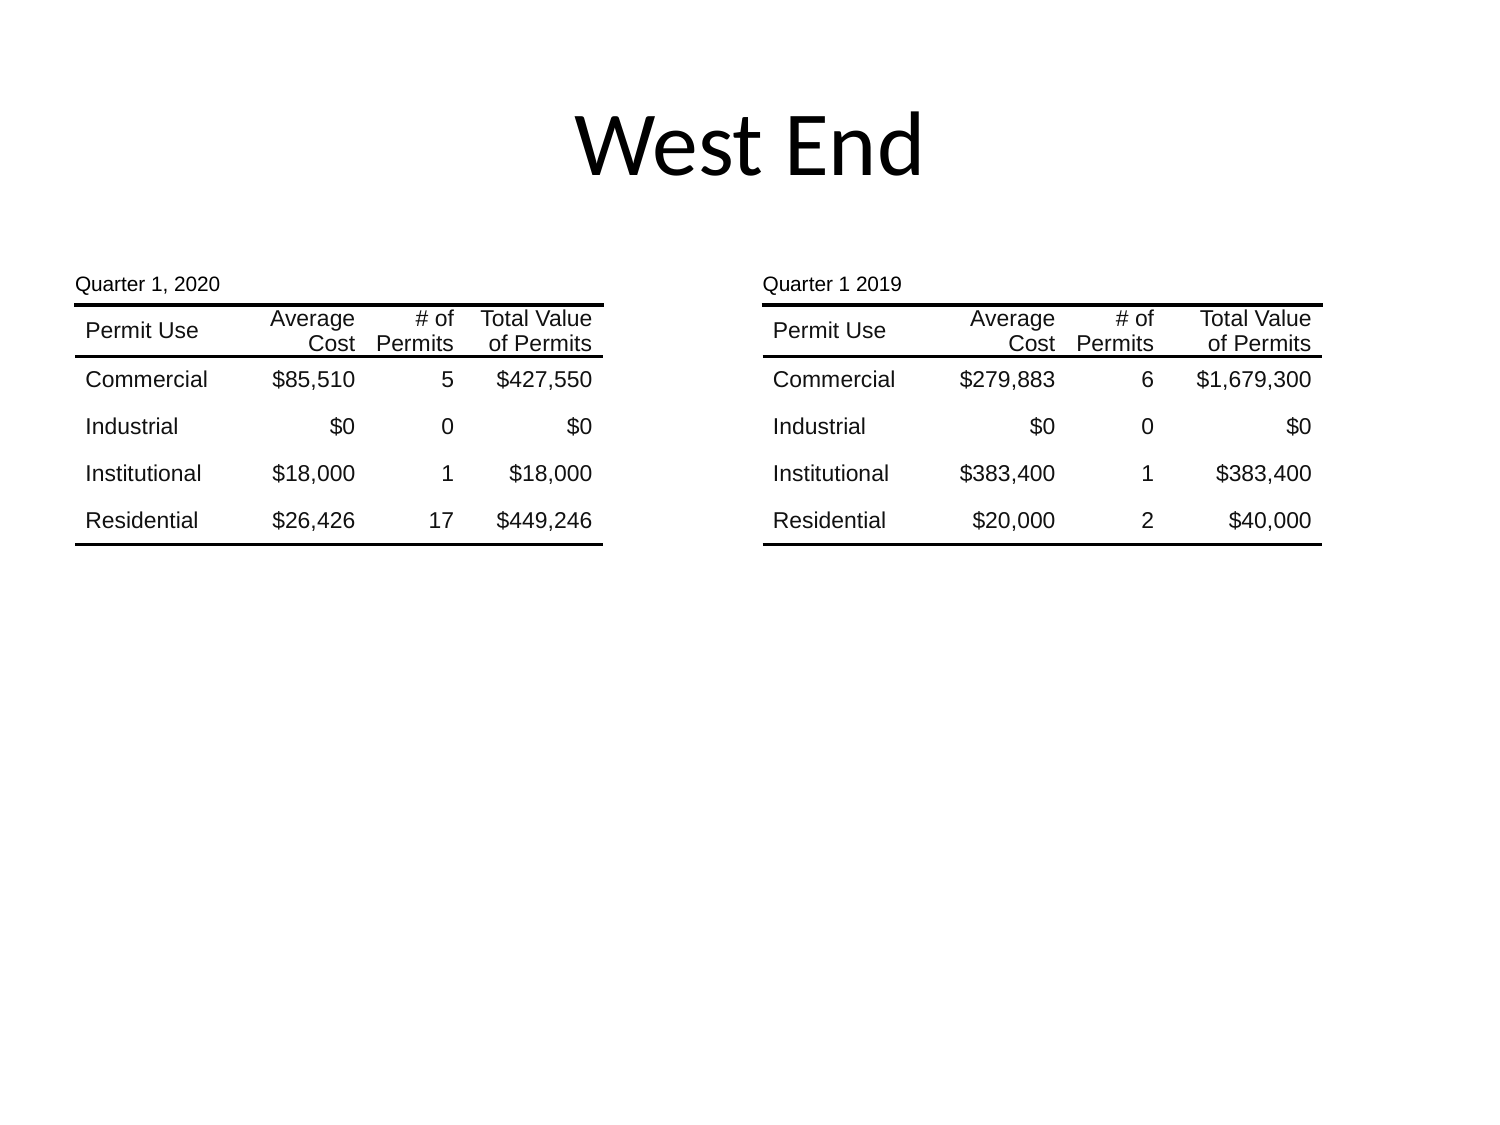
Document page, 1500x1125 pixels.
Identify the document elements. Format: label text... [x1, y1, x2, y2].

table_cell $383,400 [928, 450, 1066, 497]
table_cell $279,883 [928, 358, 1066, 404]
table_cell $18,000 [464, 450, 603, 497]
table_cell Total Value of Permits [464, 307, 603, 355]
table_cell Institutional [75, 450, 240, 497]
table_cell 5 [366, 358, 464, 404]
table_cell Permit Use [75, 307, 240, 355]
table_cell Residential [763, 497, 928, 543]
table_cell Industrial [75, 404, 240, 450]
table_cell $383,400 [1165, 450, 1322, 497]
table_cell 1 [1066, 450, 1165, 497]
table_cell 6 [1066, 358, 1165, 404]
table_cell $1,679,300 [1165, 358, 1322, 404]
table_cell $40,000 [1165, 497, 1322, 543]
table_cell # of Permits [1066, 307, 1165, 355]
table_cell $0 [464, 404, 603, 450]
table_header Quarter 1, 2020 [76, 263, 602, 303]
table_cell Average Cost [928, 307, 1066, 355]
table_cell Commercial [763, 358, 928, 404]
table_cell $26,426 [240, 497, 366, 543]
table_cell 0 [1066, 404, 1165, 450]
title West End [75, 45, 1425, 233]
table_cell $85,510 [240, 358, 366, 404]
table_cell 1 [366, 450, 464, 497]
table_cell Total Value of Permits [1165, 307, 1322, 355]
table_cell $427,550 [464, 358, 603, 404]
table_cell $0 [928, 404, 1066, 450]
table_cell Commercial [75, 358, 240, 404]
table_cell $20,000 [928, 497, 1066, 543]
table_cell Average Cost [240, 307, 366, 355]
table_header Quarter 1 2019 [763, 263, 1321, 303]
table_cell Permit Use [763, 307, 928, 355]
table_cell Industrial [763, 404, 928, 450]
table_cell 0 [366, 404, 464, 450]
table_cell Institutional [763, 450, 928, 497]
table_cell $18,000 [240, 450, 366, 497]
table_cell $0 [1165, 404, 1322, 450]
table_cell $449,246 [464, 497, 603, 543]
table_cell Residential [75, 497, 240, 543]
table_cell 17 [366, 497, 464, 543]
table_cell # of Permits [366, 307, 464, 355]
table_cell 2 [1066, 497, 1165, 543]
table_cell $0 [240, 404, 366, 450]
